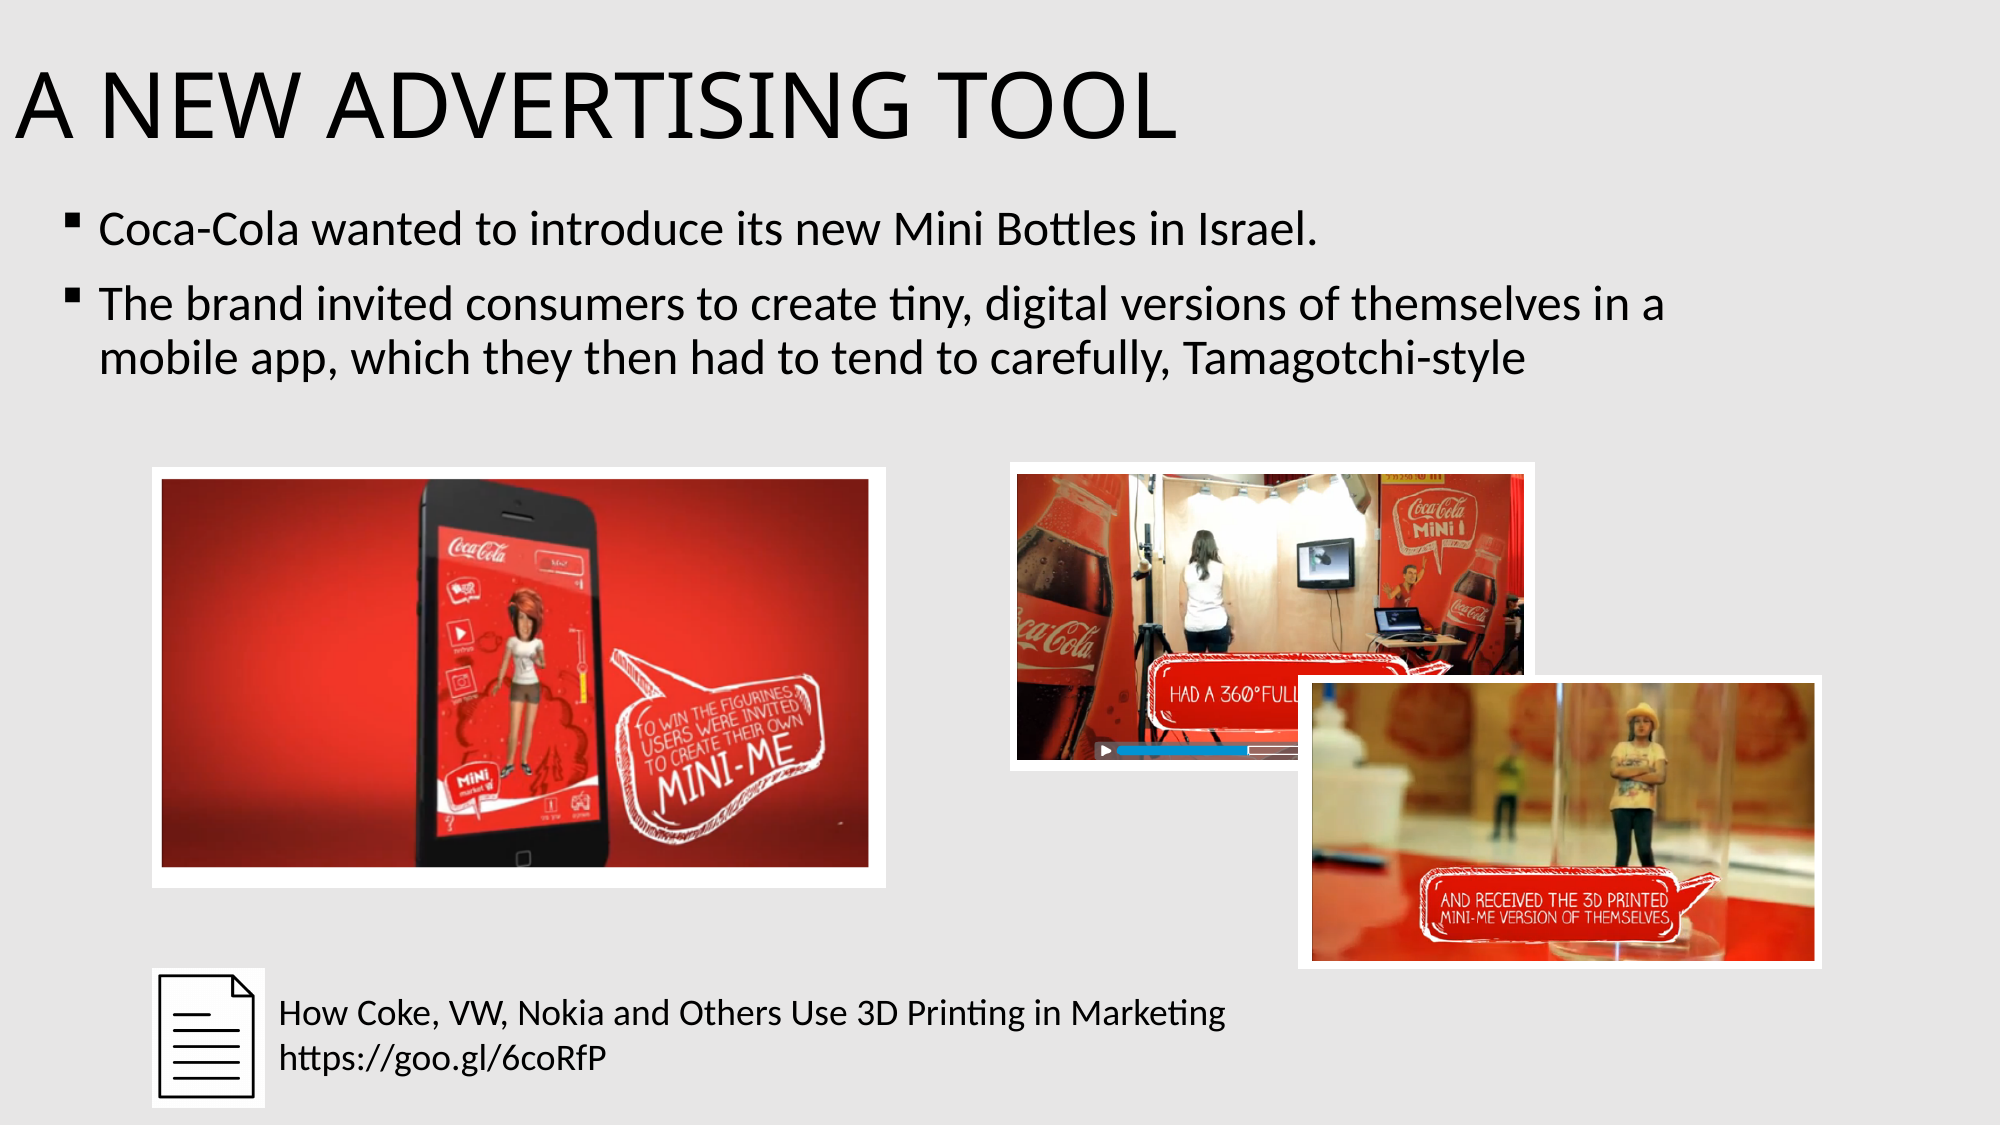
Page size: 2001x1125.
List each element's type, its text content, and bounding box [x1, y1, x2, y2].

title A NEW ADVERTISING TOOL [0, 0, 1725, 218]
text_box How Coke, VW, Nokia and Others Use 3D Printing in Marketing https://goo.gl/6coRfP [264, 935, 1535, 1085]
picture [1010, 462, 1822, 969]
list Coca-Cola wanted to introduce its new Mini Bottles in Israel. The brand invited consumers to create tiny, digital versions of themselves in a mobile app, which they then had to tend to carefully, Tamagotchi-style [46, 195, 1772, 799]
picture [152, 968, 265, 1108]
picture [152, 467, 886, 888]
